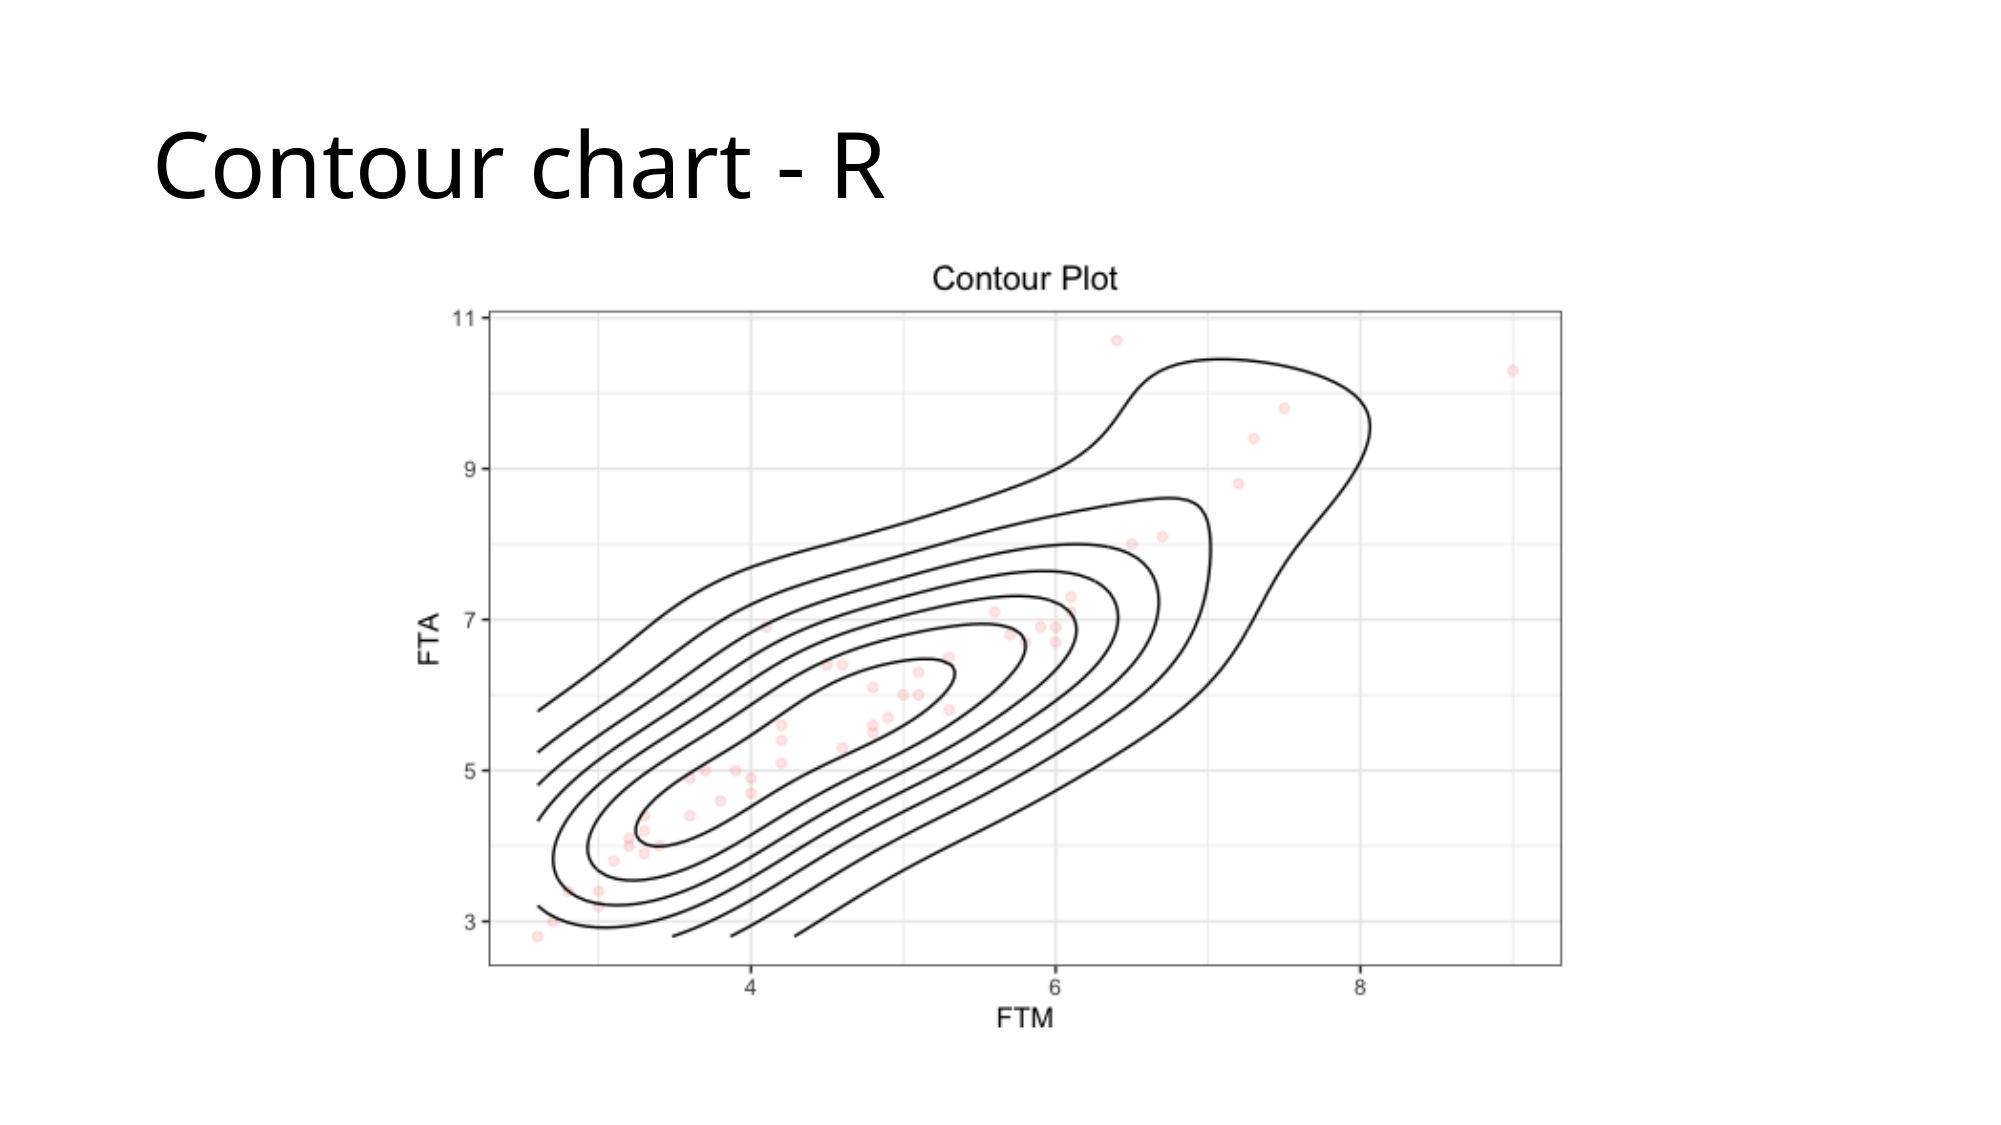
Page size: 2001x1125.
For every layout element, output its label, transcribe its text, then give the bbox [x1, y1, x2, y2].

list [405, 252, 1575, 1047]
title Contour chart - R [137, 59, 1863, 278]
